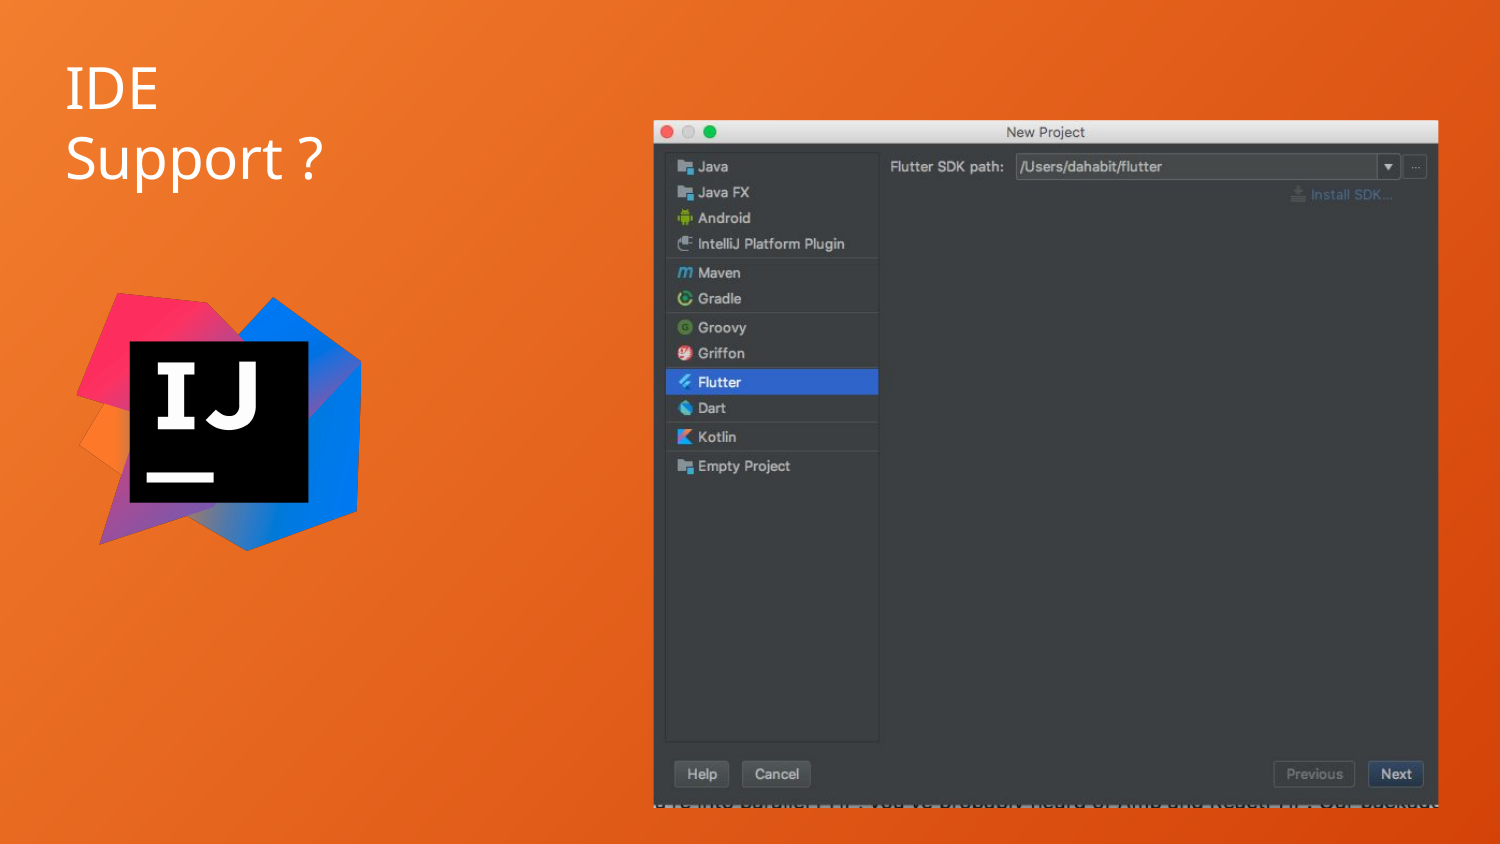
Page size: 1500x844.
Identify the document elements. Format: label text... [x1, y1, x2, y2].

title IDE Support ? [63, 48, 433, 192]
text_box [76, 293, 362, 551]
text_box [653, 120, 1439, 808]
